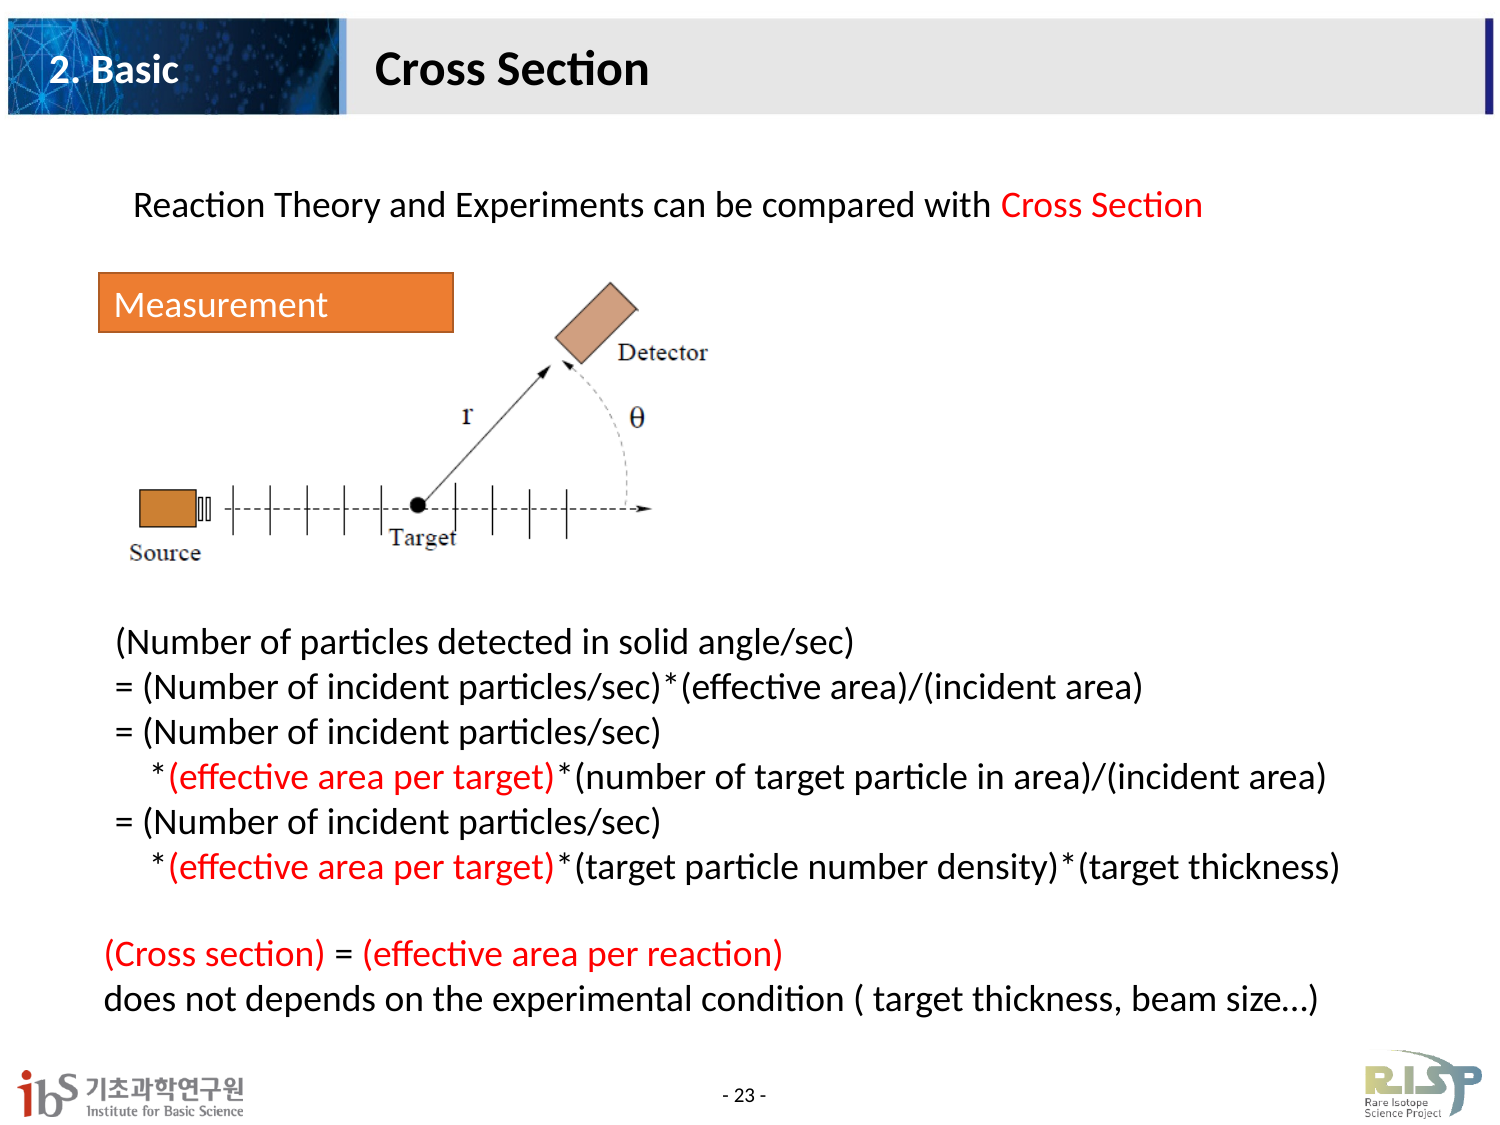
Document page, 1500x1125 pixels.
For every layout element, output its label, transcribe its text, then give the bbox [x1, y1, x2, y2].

picture [78, 229, 745, 595]
picture [1364, 1049, 1482, 1119]
text_box (Number of particles detected in solid angle/sec) = (Number of incident particles/sec)*(effective area)/(incident area) = (Number of incident particles/sec) *(effective area per target)*(number of target particle in area)/(incident area) = (Number of incident particles/sec) *(effective area per target)*(target particle number density)*(target thickness) [100, 609, 1424, 985]
text_box Reaction Theory and Experiments can be compared with Cross Section [118, 172, 1219, 233]
text_box (Cross section) = (effective area per reaction) does not depends on the experimental condition ( target thickness, beam size…) [88, 921, 1336, 1027]
picture [17, 1070, 243, 1117]
picture [2, 10, 1500, 130]
